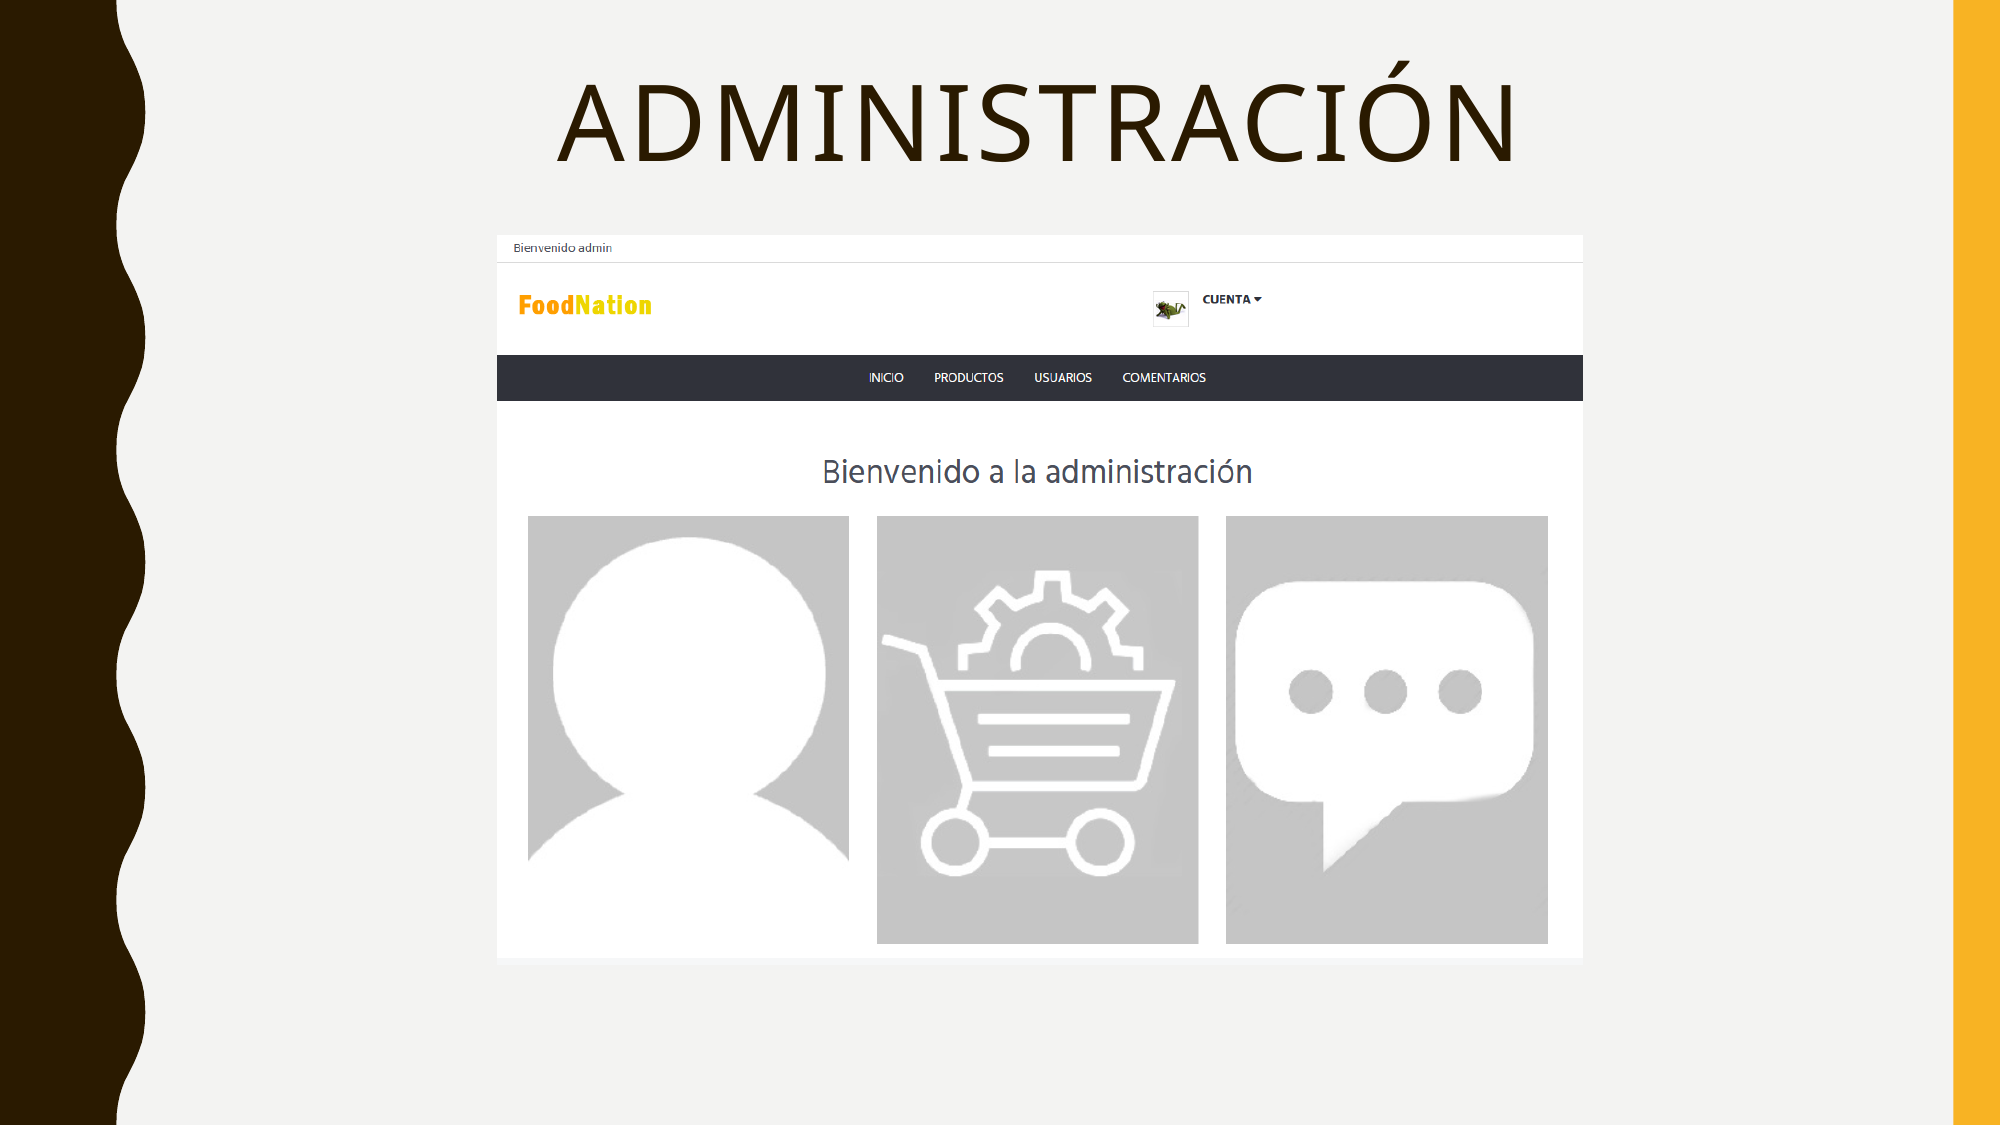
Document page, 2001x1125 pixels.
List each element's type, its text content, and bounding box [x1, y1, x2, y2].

title administración [205, 62, 1875, 308]
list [497, 235, 1583, 965]
